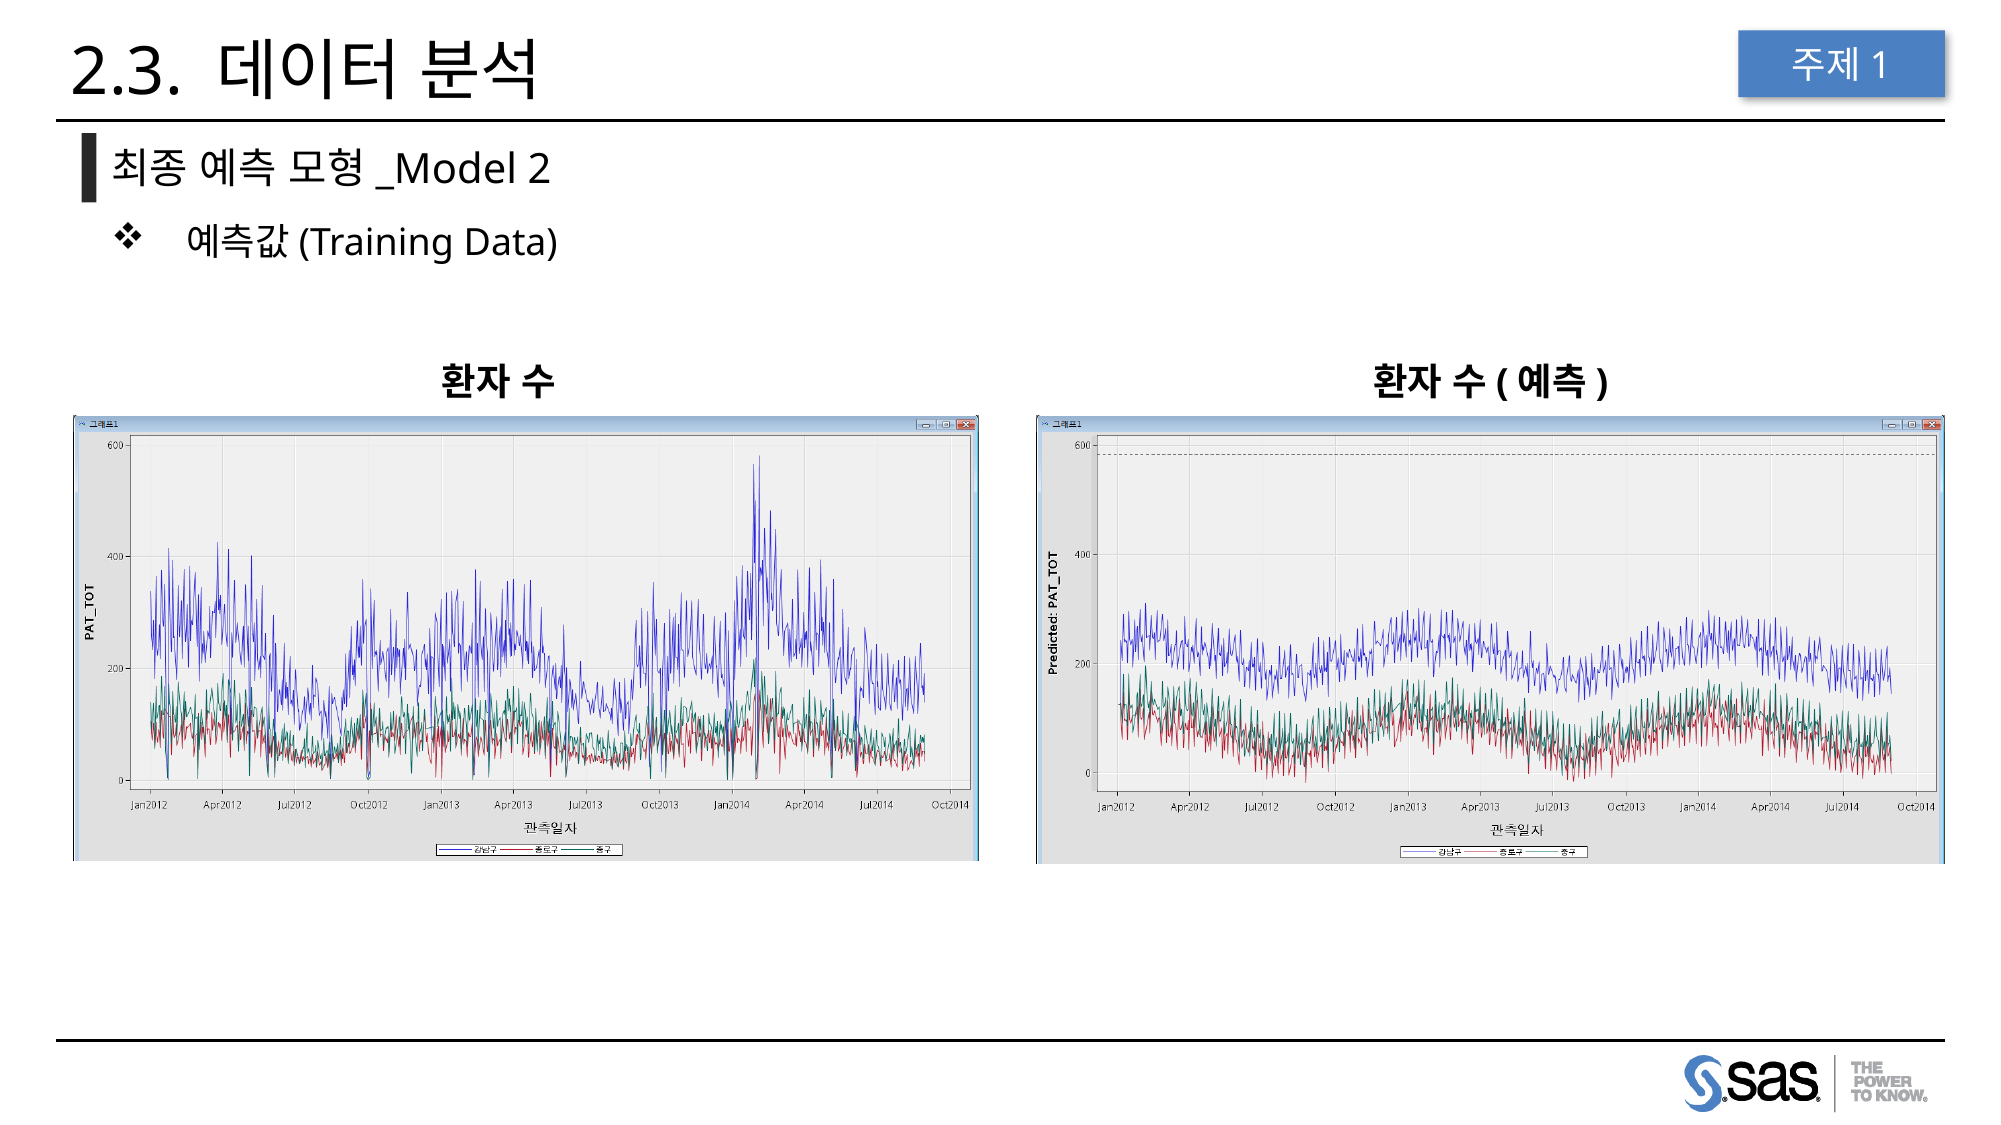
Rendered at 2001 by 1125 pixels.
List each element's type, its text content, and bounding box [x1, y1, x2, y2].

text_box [1036, 350, 1945, 864]
title 2.3. 데이터 분석 [55, 29, 1945, 116]
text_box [81, 133, 868, 203]
text_box 주제1 [1737, 29, 1946, 98]
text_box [73, 350, 979, 861]
list 예측값(Training Data) [96, 201, 1945, 1041]
picture [1642, 1024, 1975, 1125]
